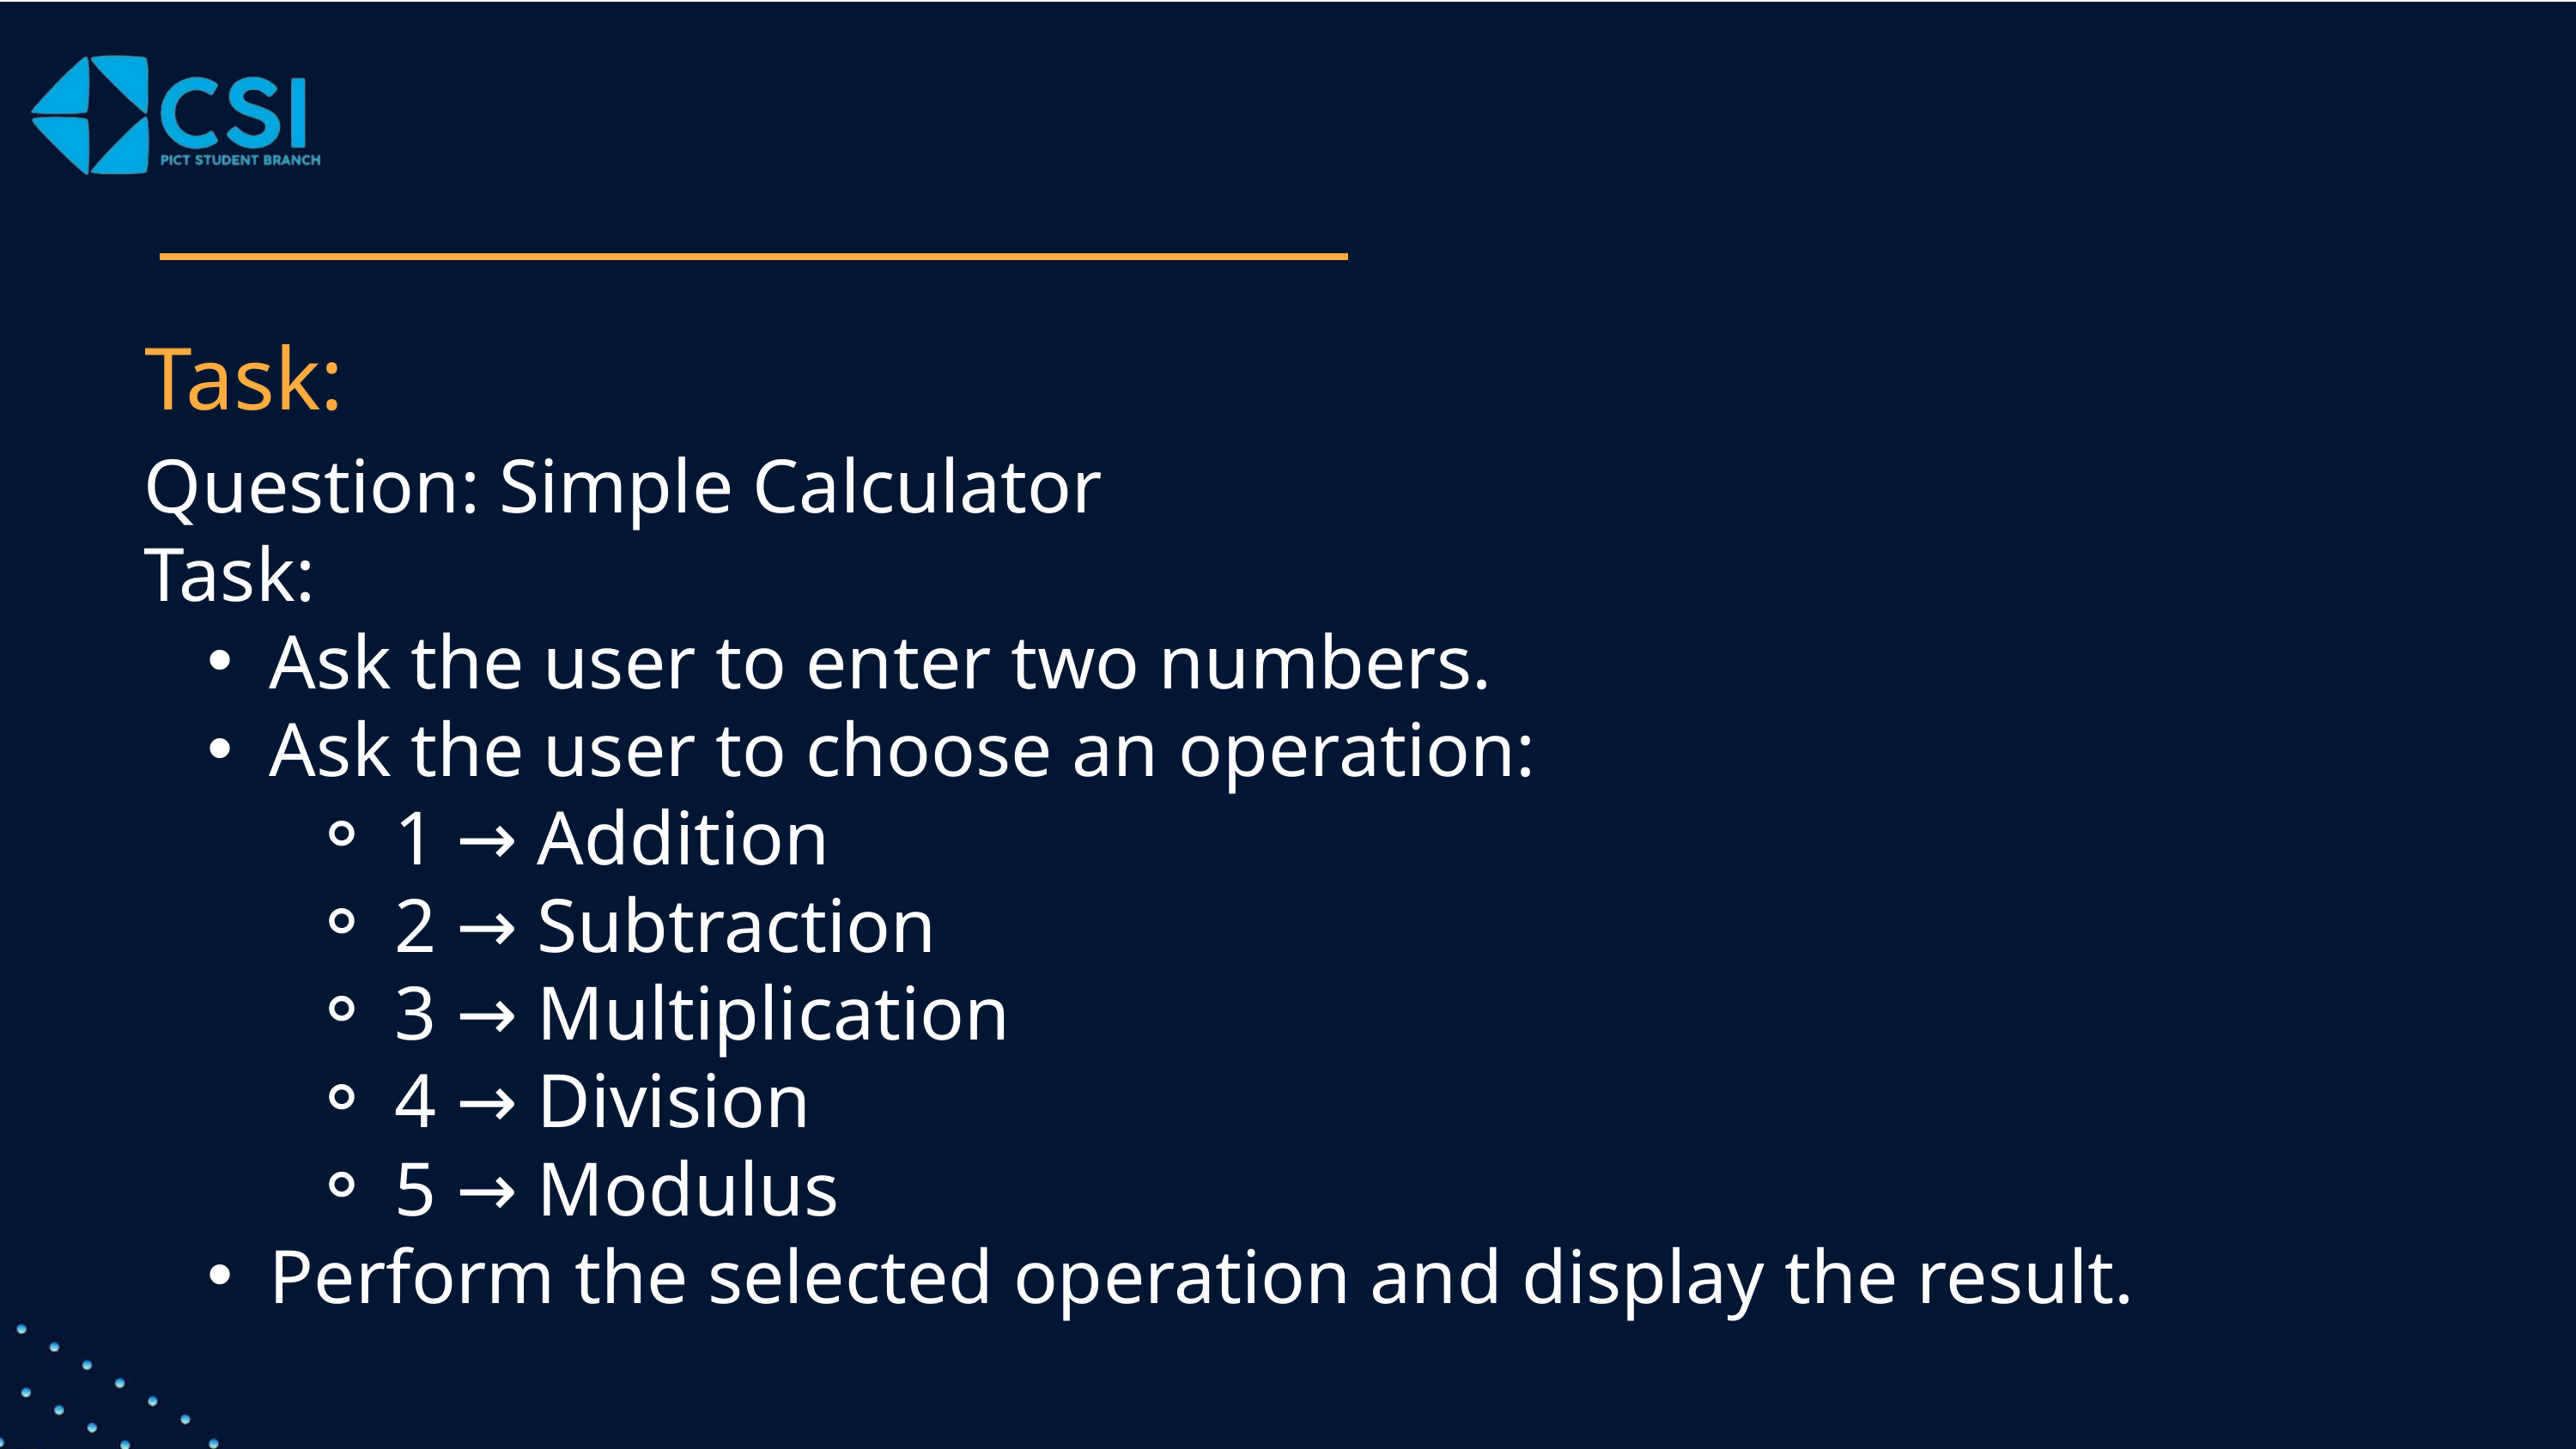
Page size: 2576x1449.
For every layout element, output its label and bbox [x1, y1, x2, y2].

text_box [0, 0, 2576, 1449]
text_box [144, 238, 1364, 275]
